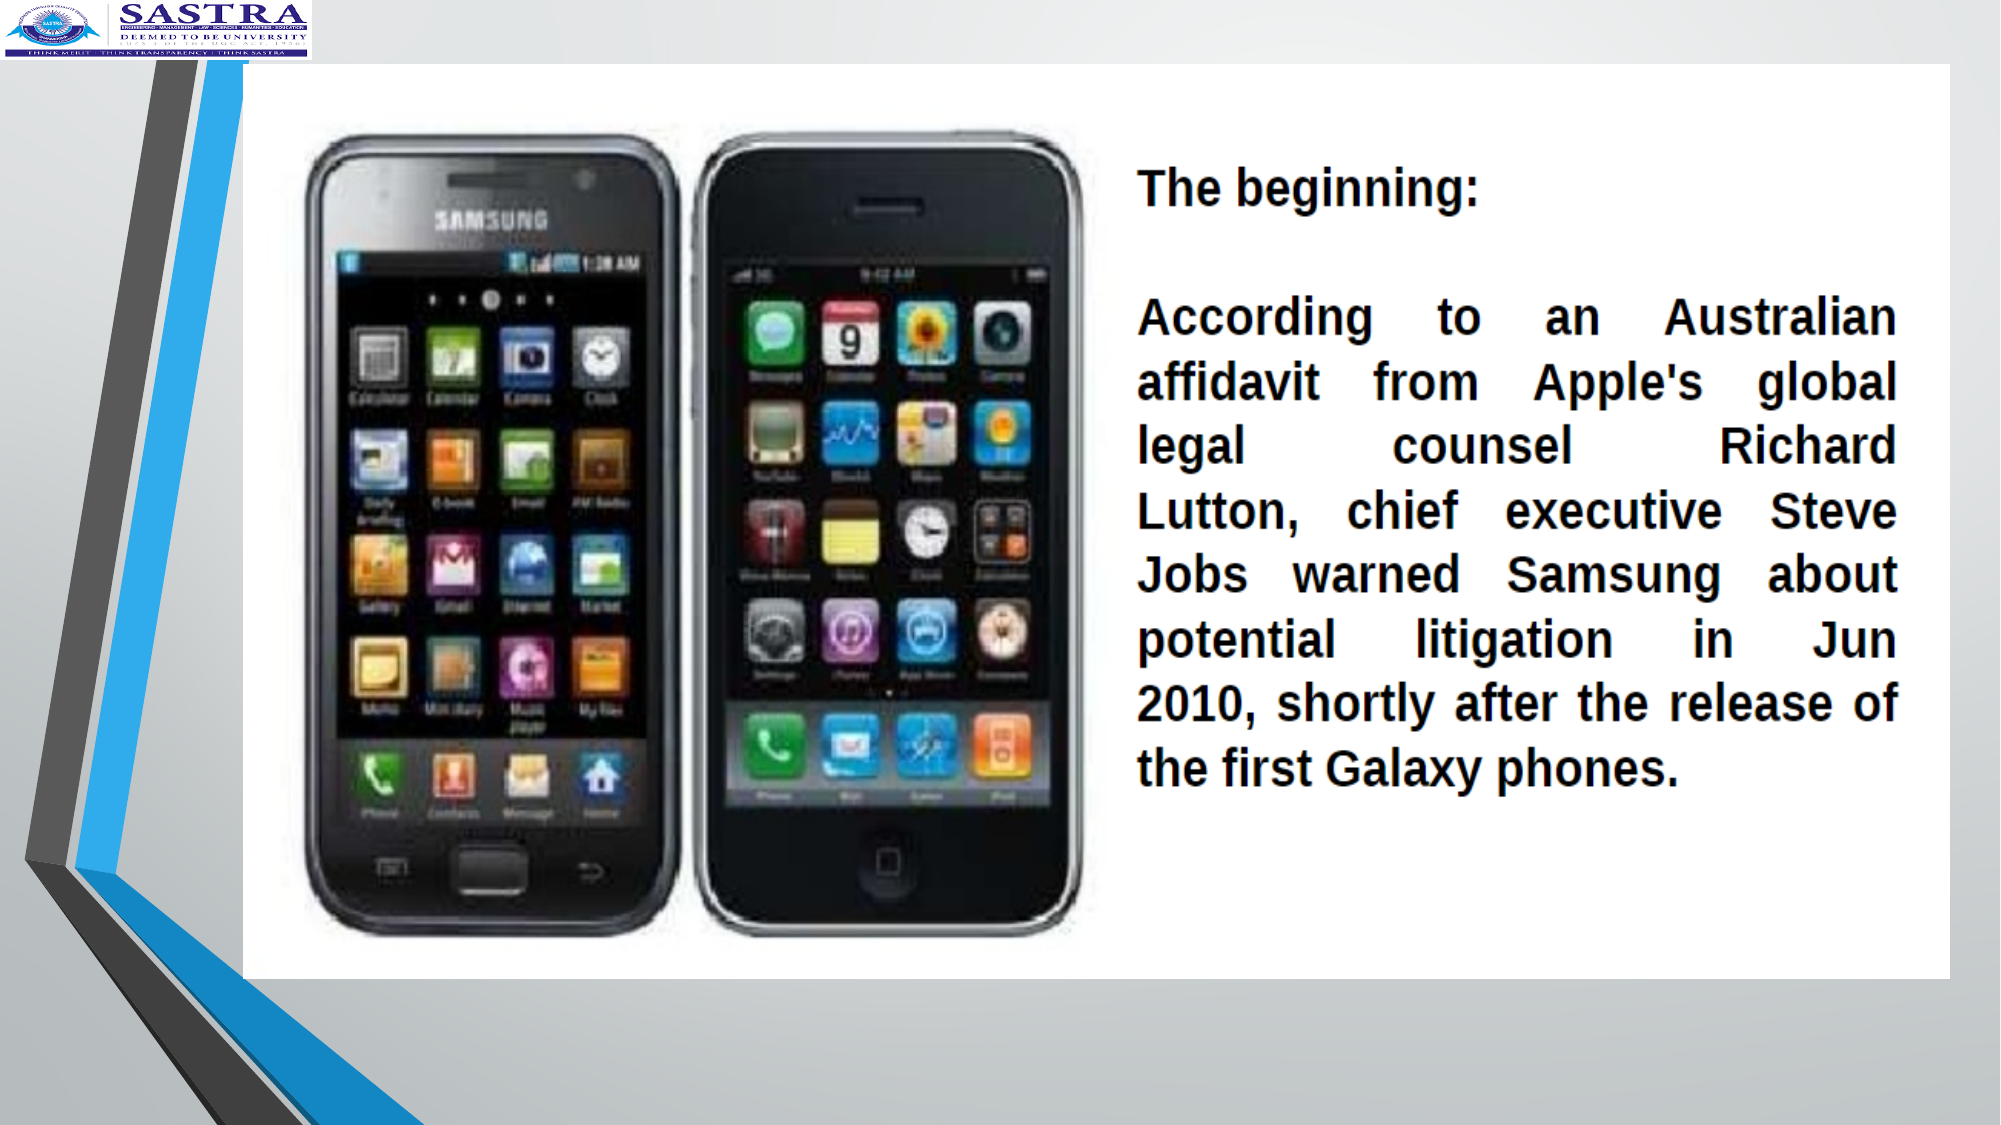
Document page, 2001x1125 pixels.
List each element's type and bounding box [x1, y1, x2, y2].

picture [0, 0, 312, 60]
picture [243, 63, 1951, 980]
